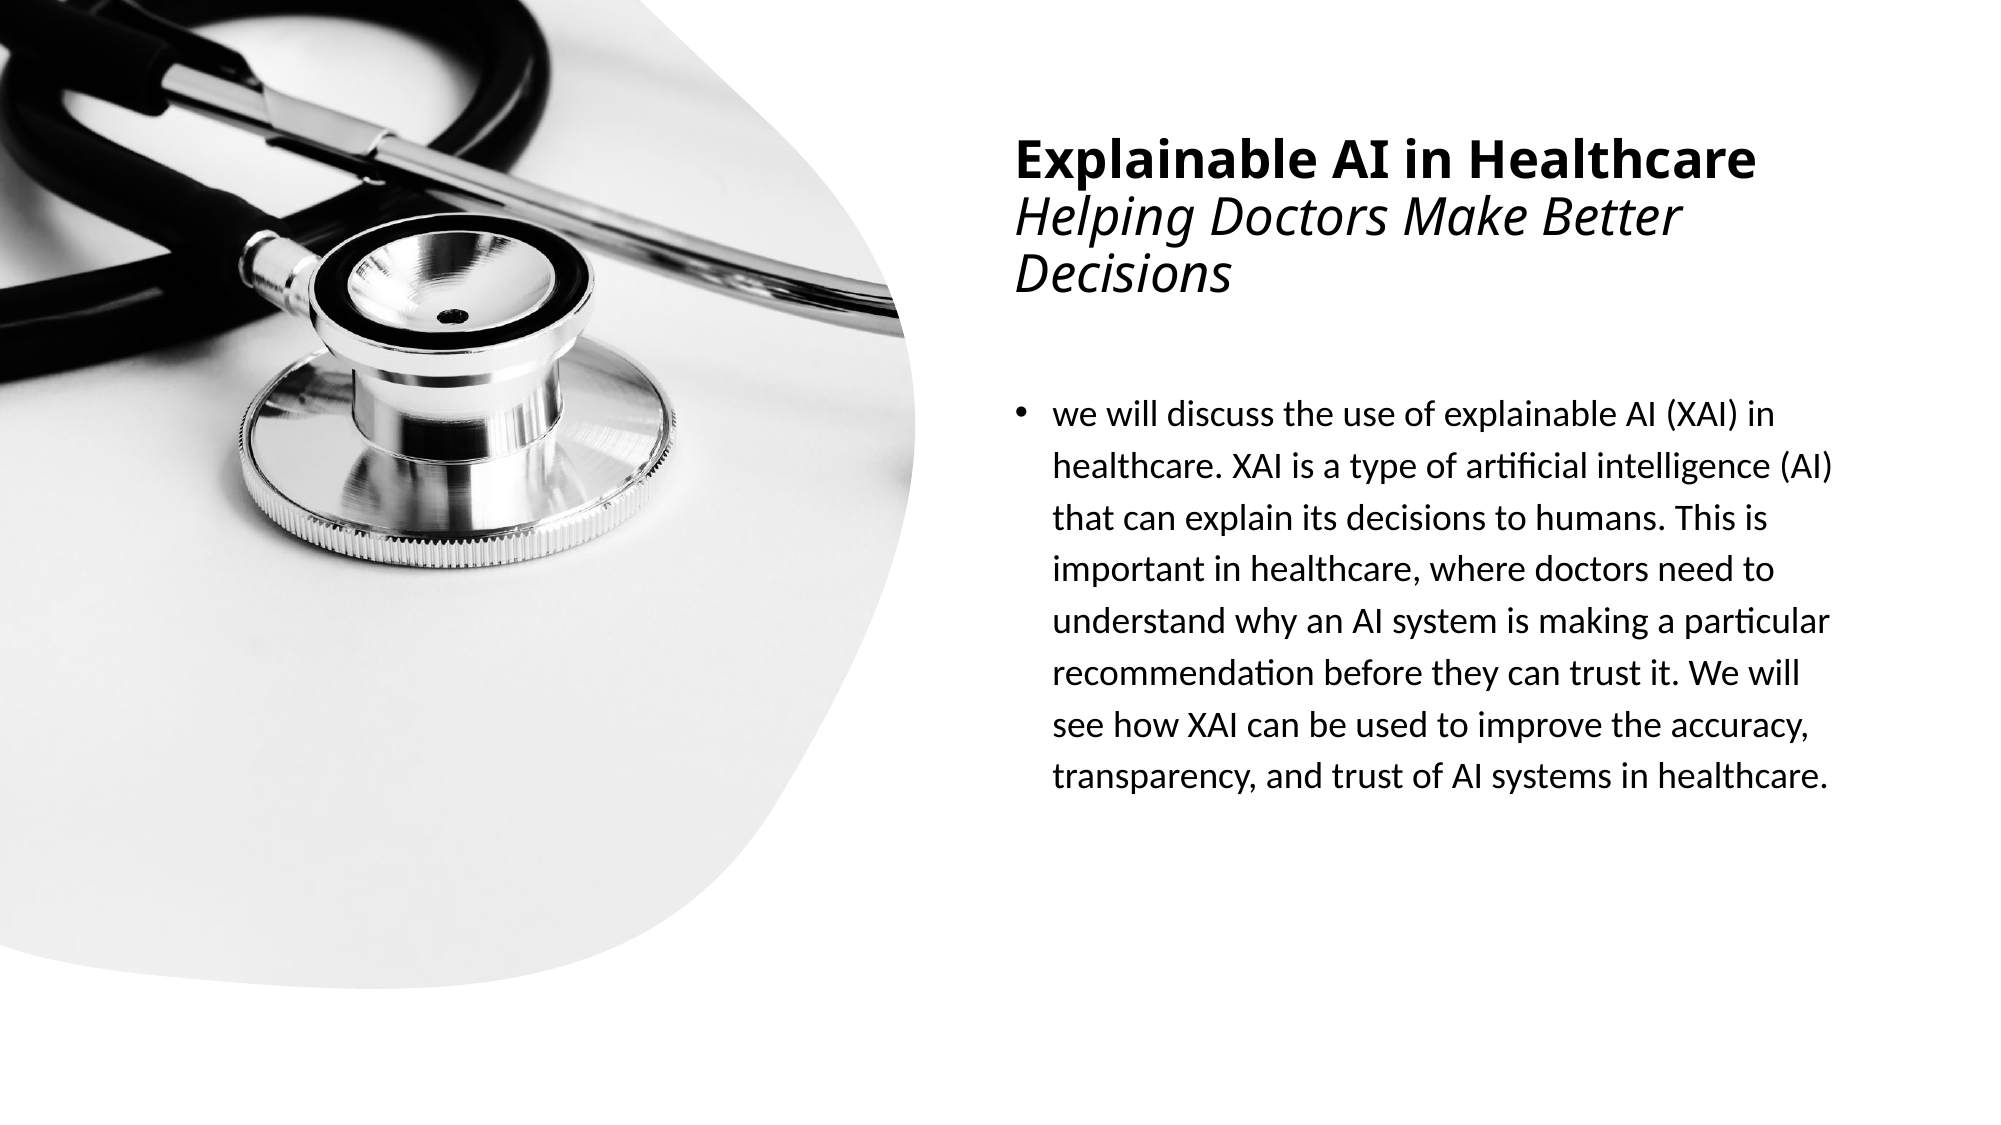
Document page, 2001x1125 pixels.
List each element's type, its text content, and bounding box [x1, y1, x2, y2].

title Explainable AI in Healthcare Helping Doctors Make Better Decisions [999, 125, 1875, 375]
list we will discuss the use of explainable AI (XAI) in healthcare. XAI is a type of artificial intelligence (AI) that can explain its decisions to humans. This is important in healthcare, where doctors need to understand why an AI system is making a particular recommendation before they can trust it. We will see how XAI can be used to improve the accuracy, transparency, and trust of AI systems in healthcare. [999, 375, 1875, 1000]
picture [0, 0, 916, 989]
